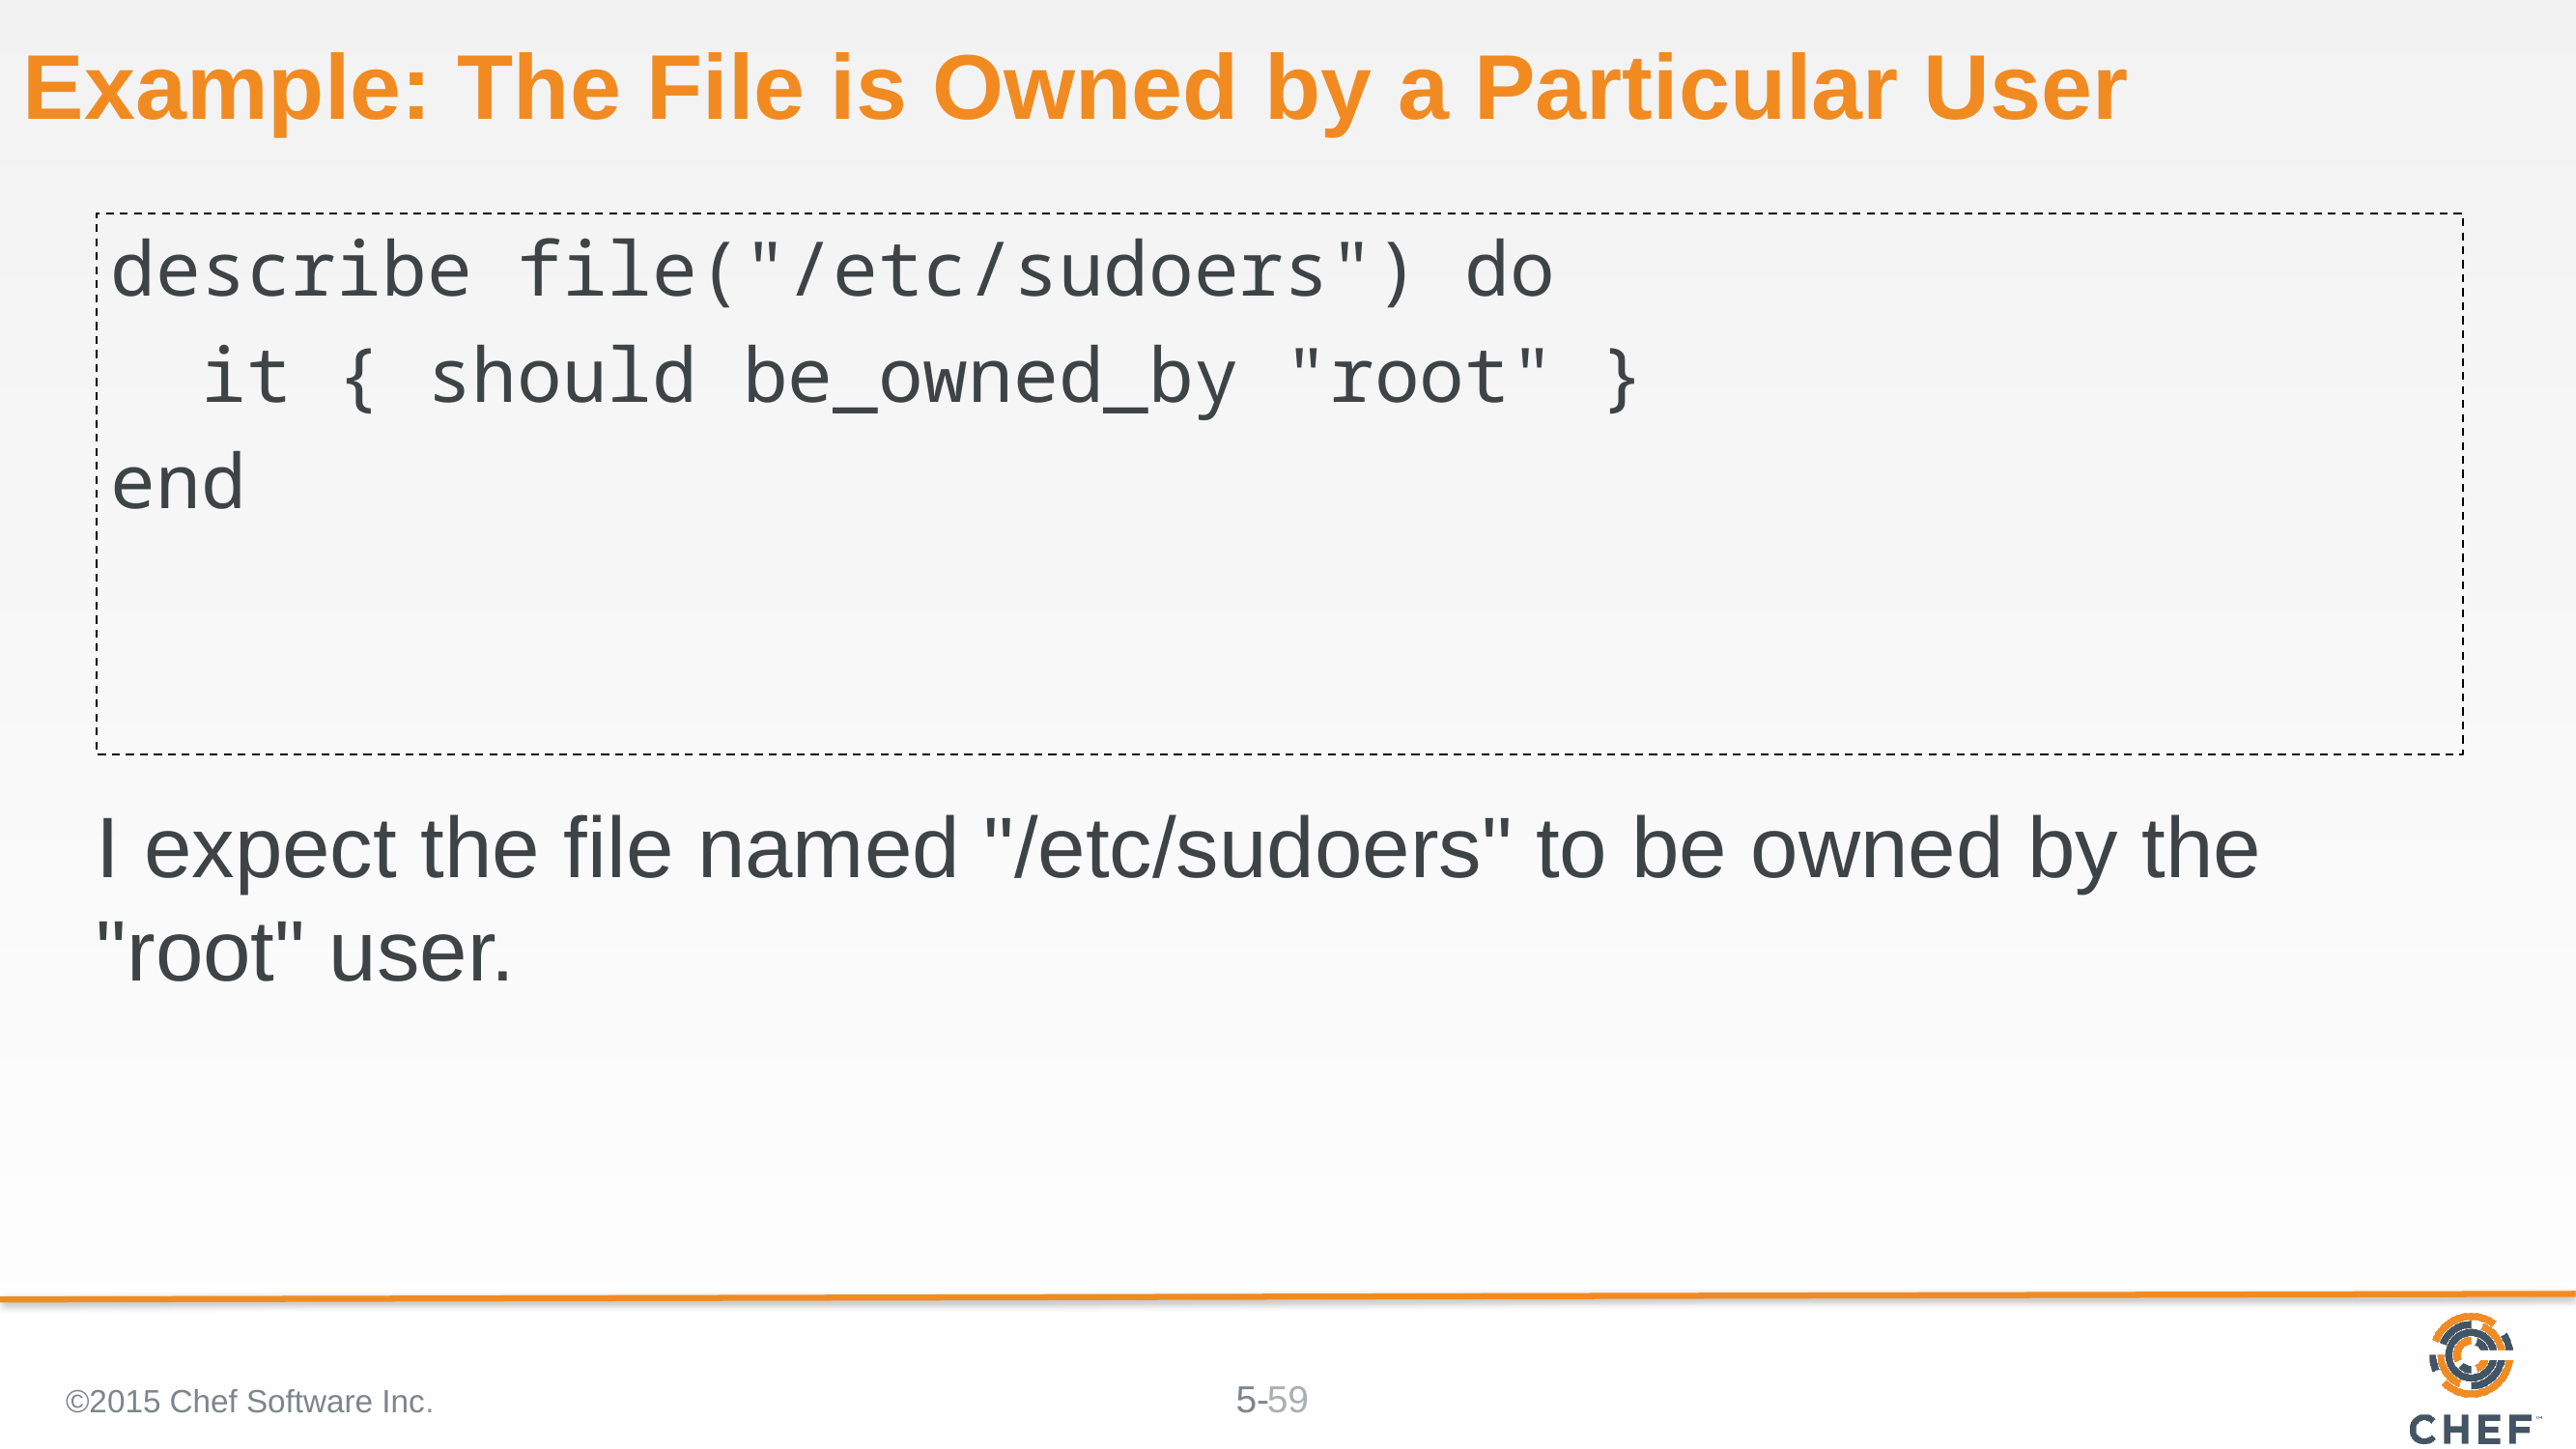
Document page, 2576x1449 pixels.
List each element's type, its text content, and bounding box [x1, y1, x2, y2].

list describe file("/etc/sudoers") do it { should be_owned_by "root" } end [96, 213, 2464, 755]
footer ©2015 Chef Software Inc. [51, 1359, 952, 1440]
picture [2399, 1297, 2550, 1449]
list I expect the file named "/etc/sudoers" to be owned by the "root" user. [97, 792, 2463, 1333]
title Example: The File is Owned by a Particular User [22, 39, 2513, 196]
slide_number 59 [998, 1359, 1578, 1437]
